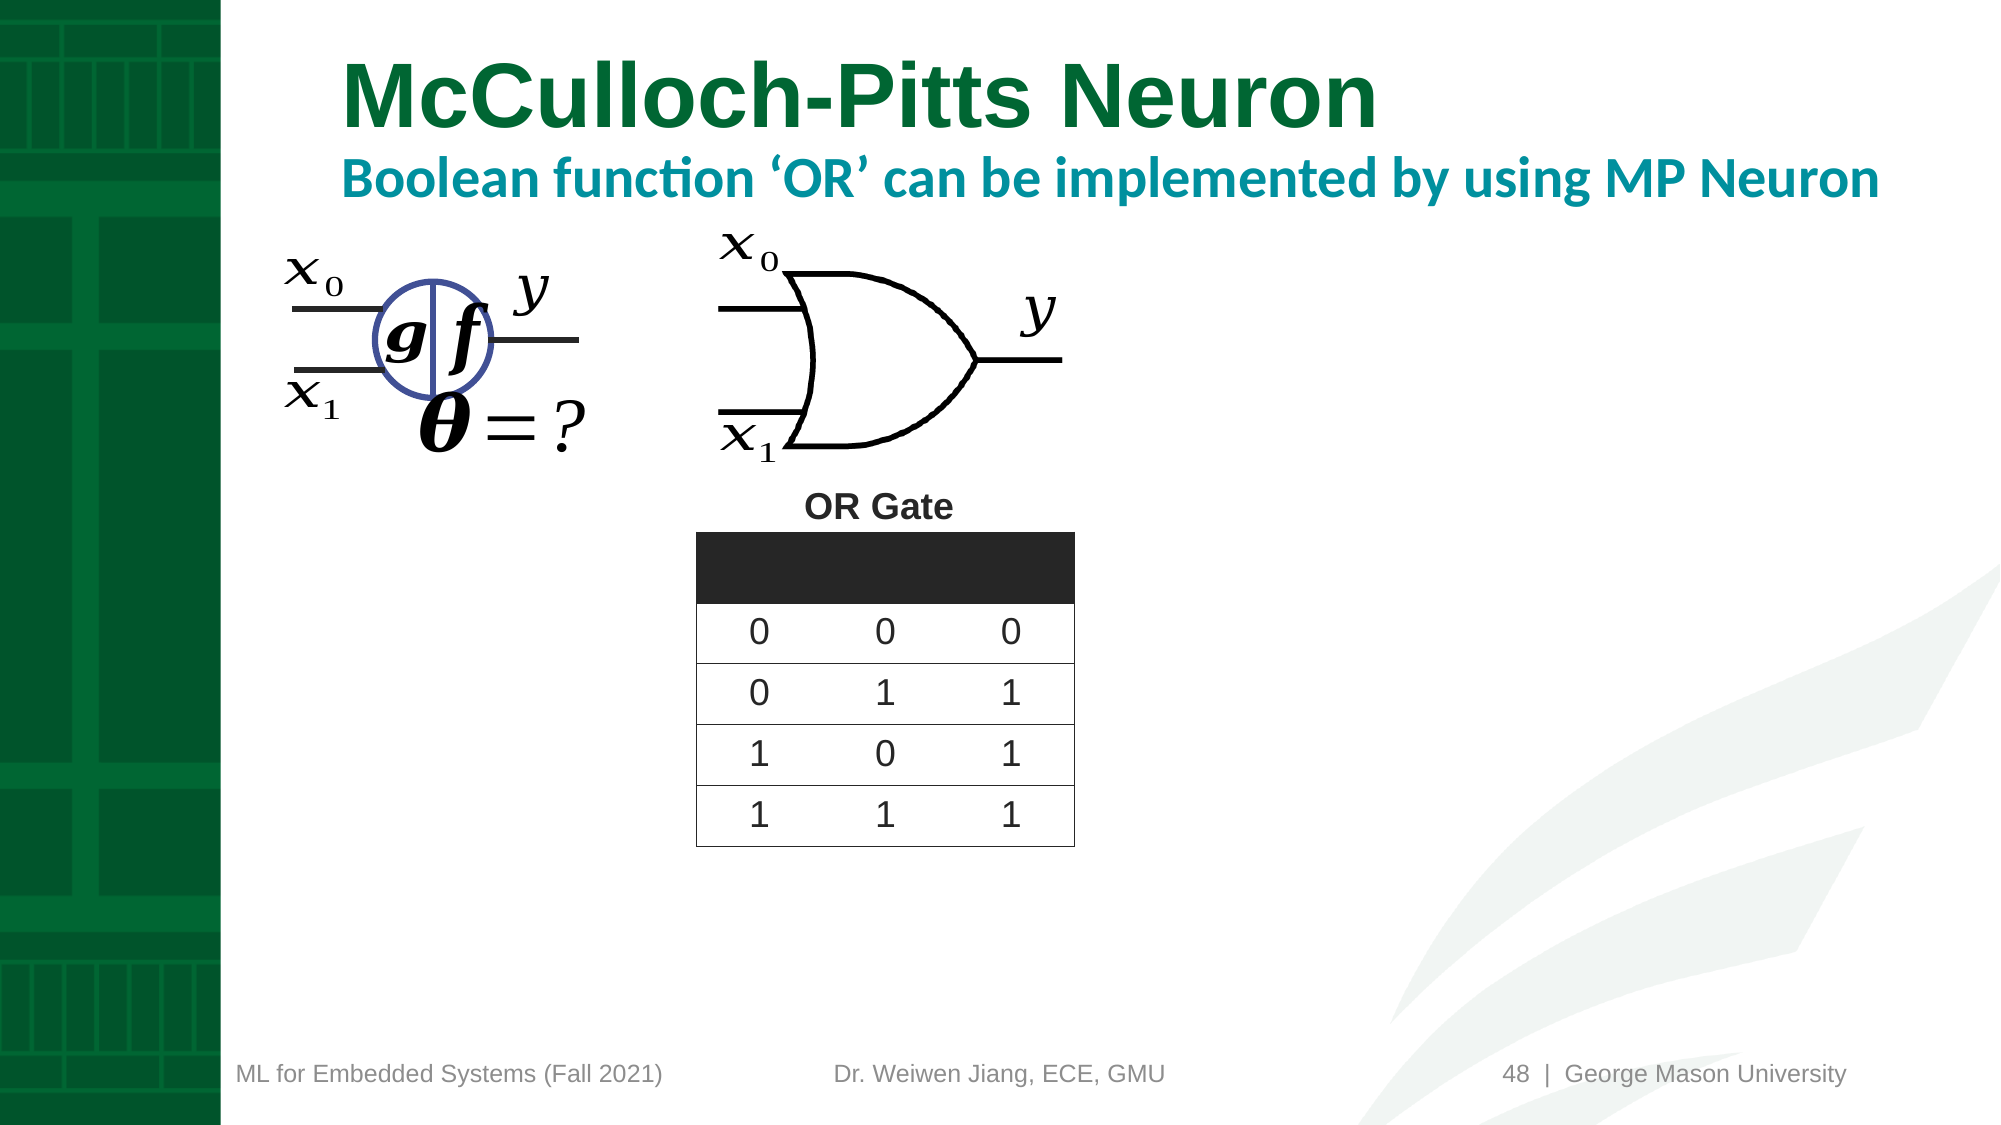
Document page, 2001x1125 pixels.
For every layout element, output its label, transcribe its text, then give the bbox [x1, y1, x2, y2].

picture [0, 0, 221, 1125]
slide_number 48 | George Mason University [1412, 1042, 1863, 1103]
picture [692, 228, 1092, 485]
text_box OR Gate [759, 485, 999, 535]
text_box [373, 280, 493, 399]
title McCulloch-Pitts Neuron Boolean function ‘OR’ can be implemented by using MP Neuron [326, 0, 1926, 218]
